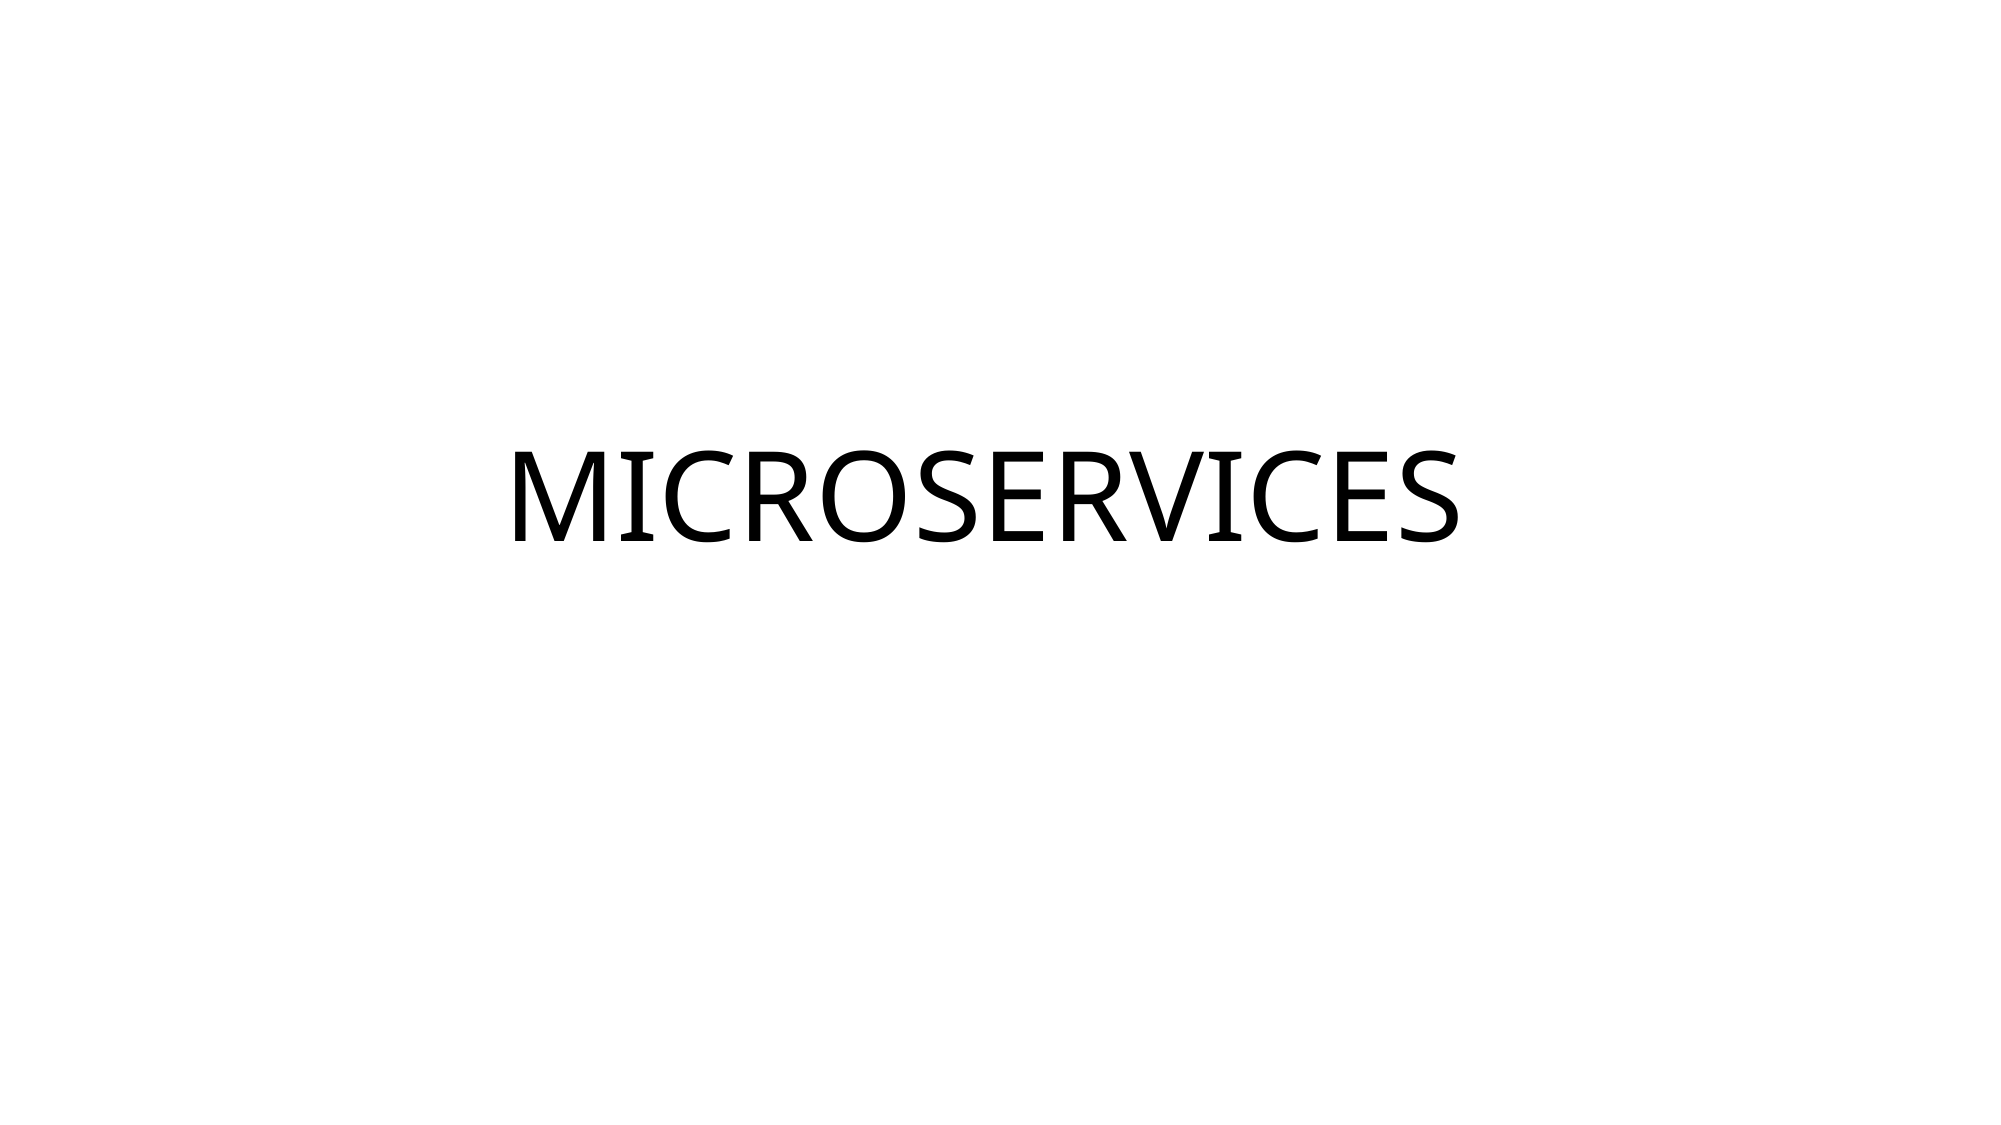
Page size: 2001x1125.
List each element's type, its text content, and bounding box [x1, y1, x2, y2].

title MICROSERVICES [249, 184, 1750, 576]
